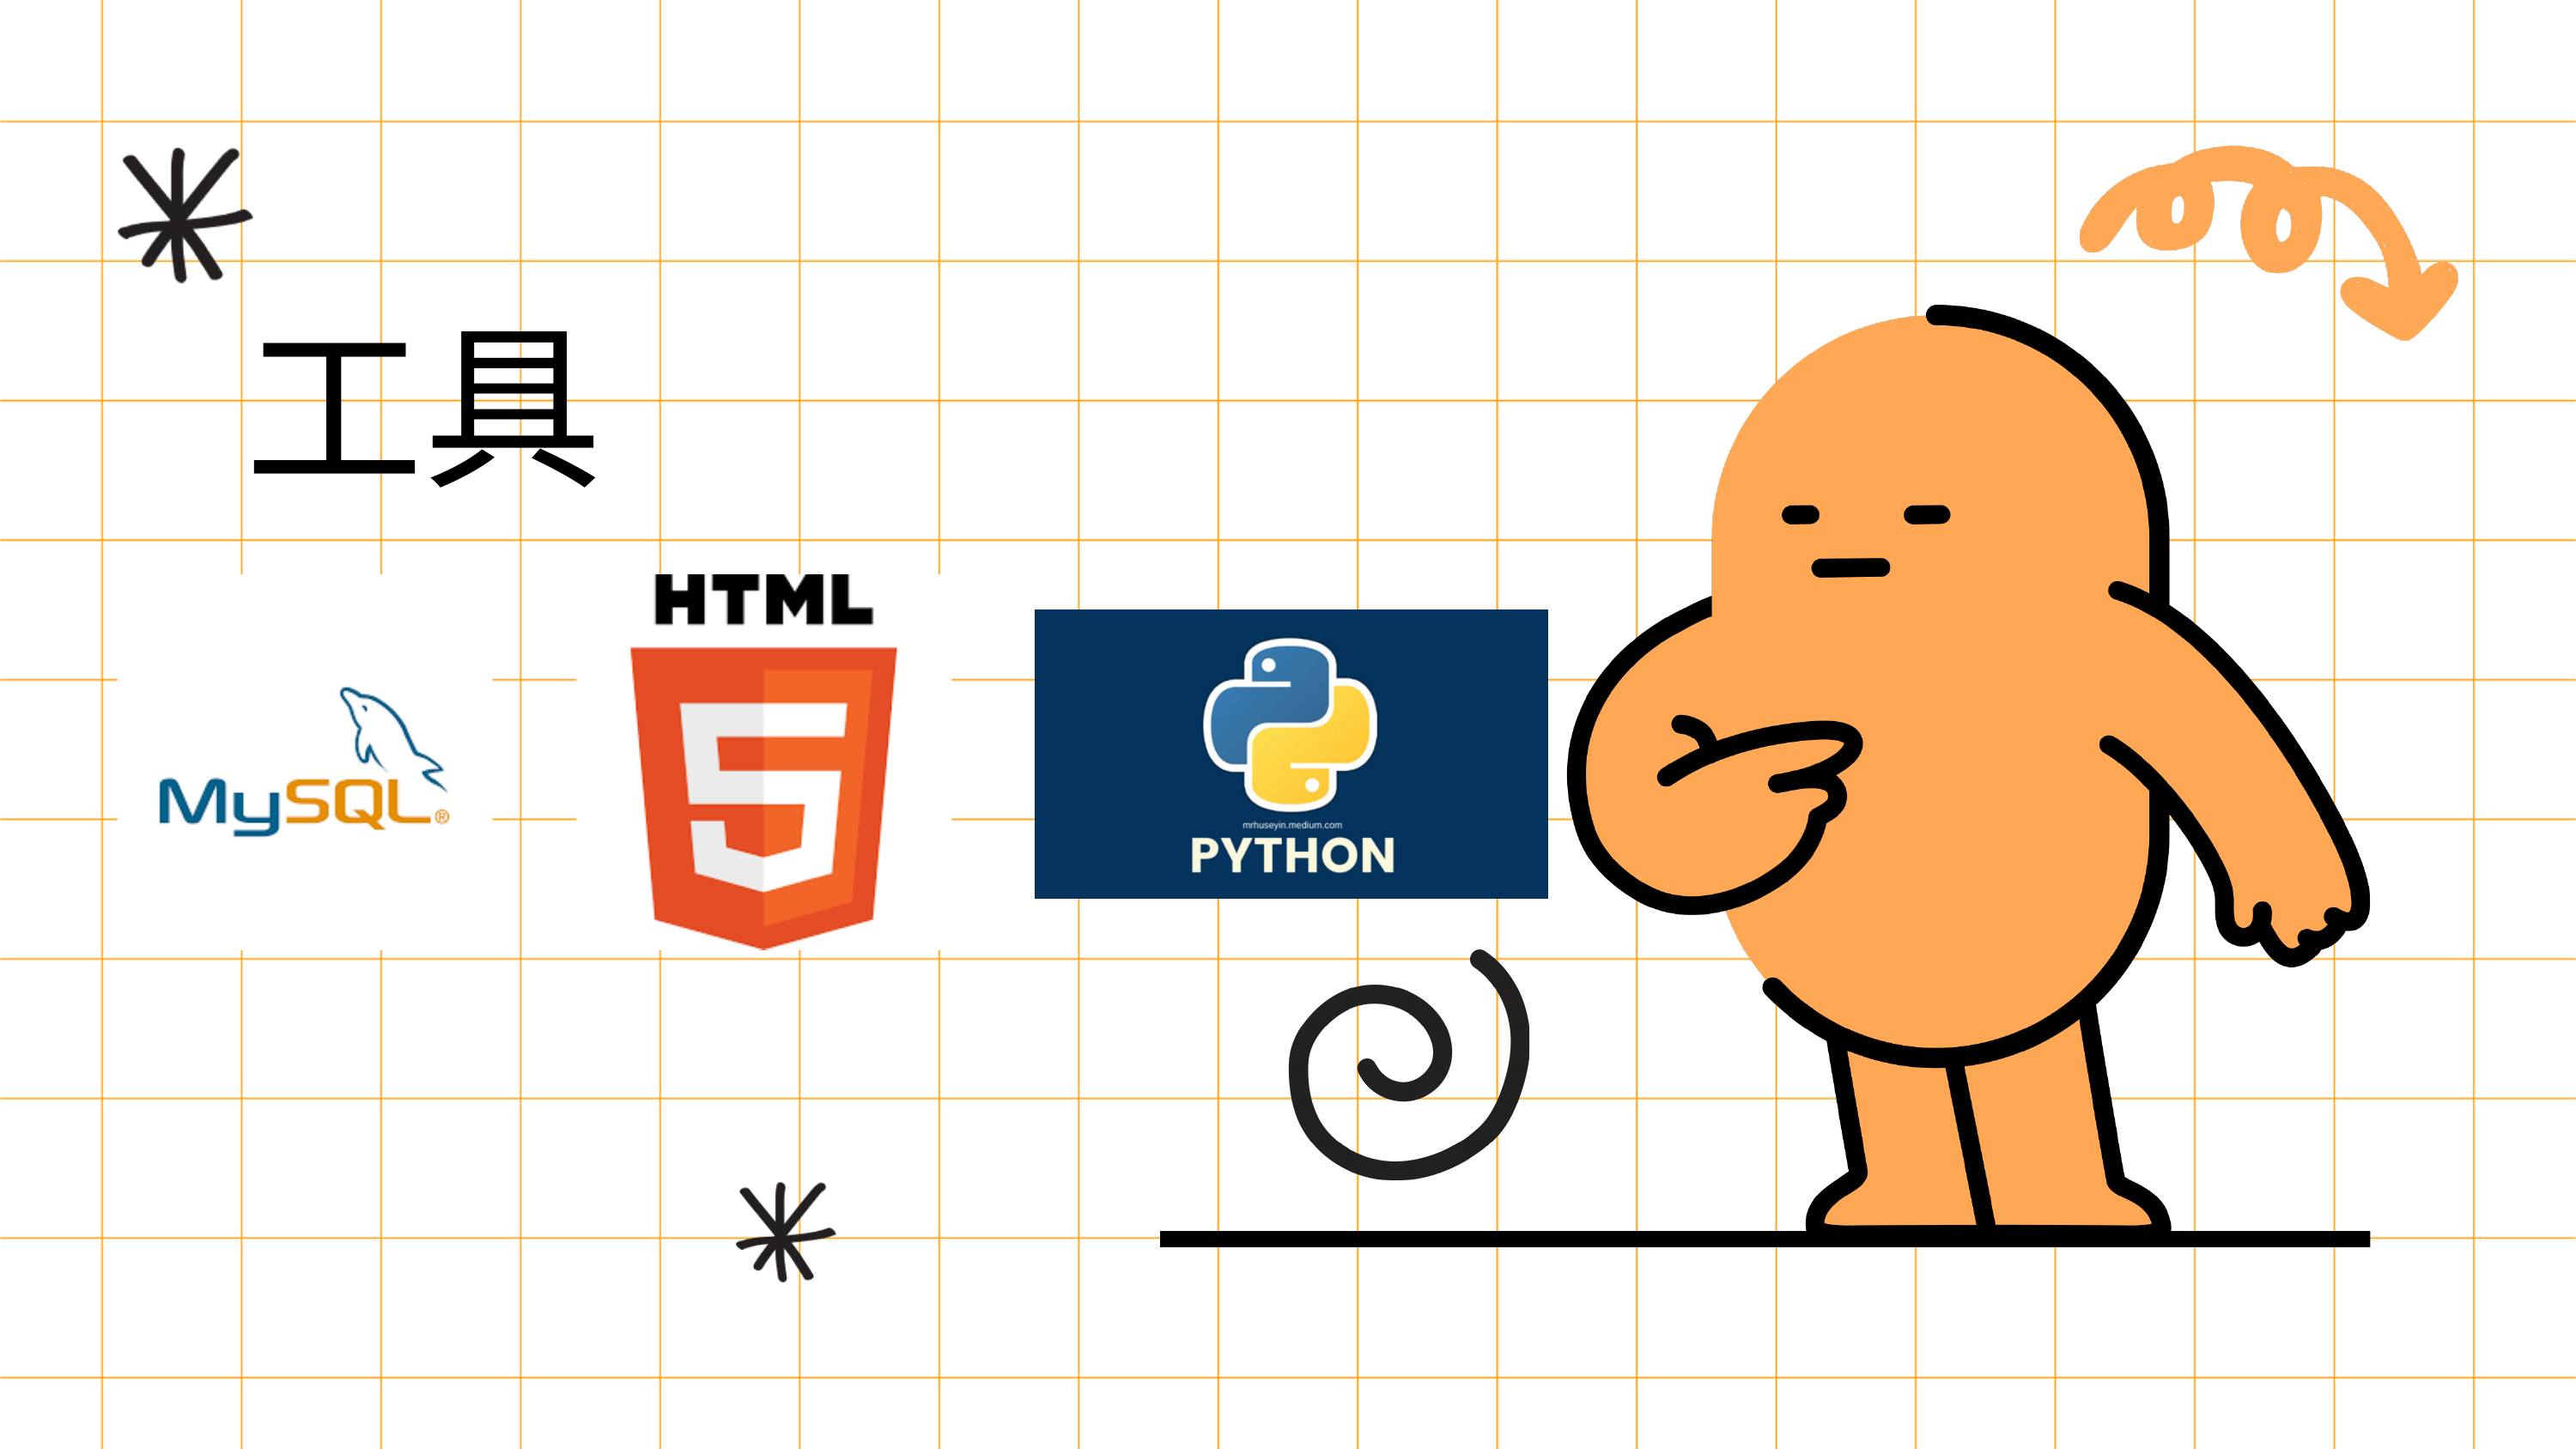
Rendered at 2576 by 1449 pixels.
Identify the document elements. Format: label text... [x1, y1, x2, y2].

text_box [1560, 1240, 2371, 1245]
text_box [576, 574, 952, 950]
text_box [1560, 305, 2371, 1239]
text_box 工具 [245, 330, 1431, 510]
text_box [117, 144, 256, 283]
text_box [117, 574, 493, 950]
text_box [2079, 144, 2458, 342]
text_box [1035, 609, 1548, 899]
text_box [735, 1179, 838, 1283]
text_box [1287, 949, 1530, 1180]
text_box [0, 0, 2576, 1449]
